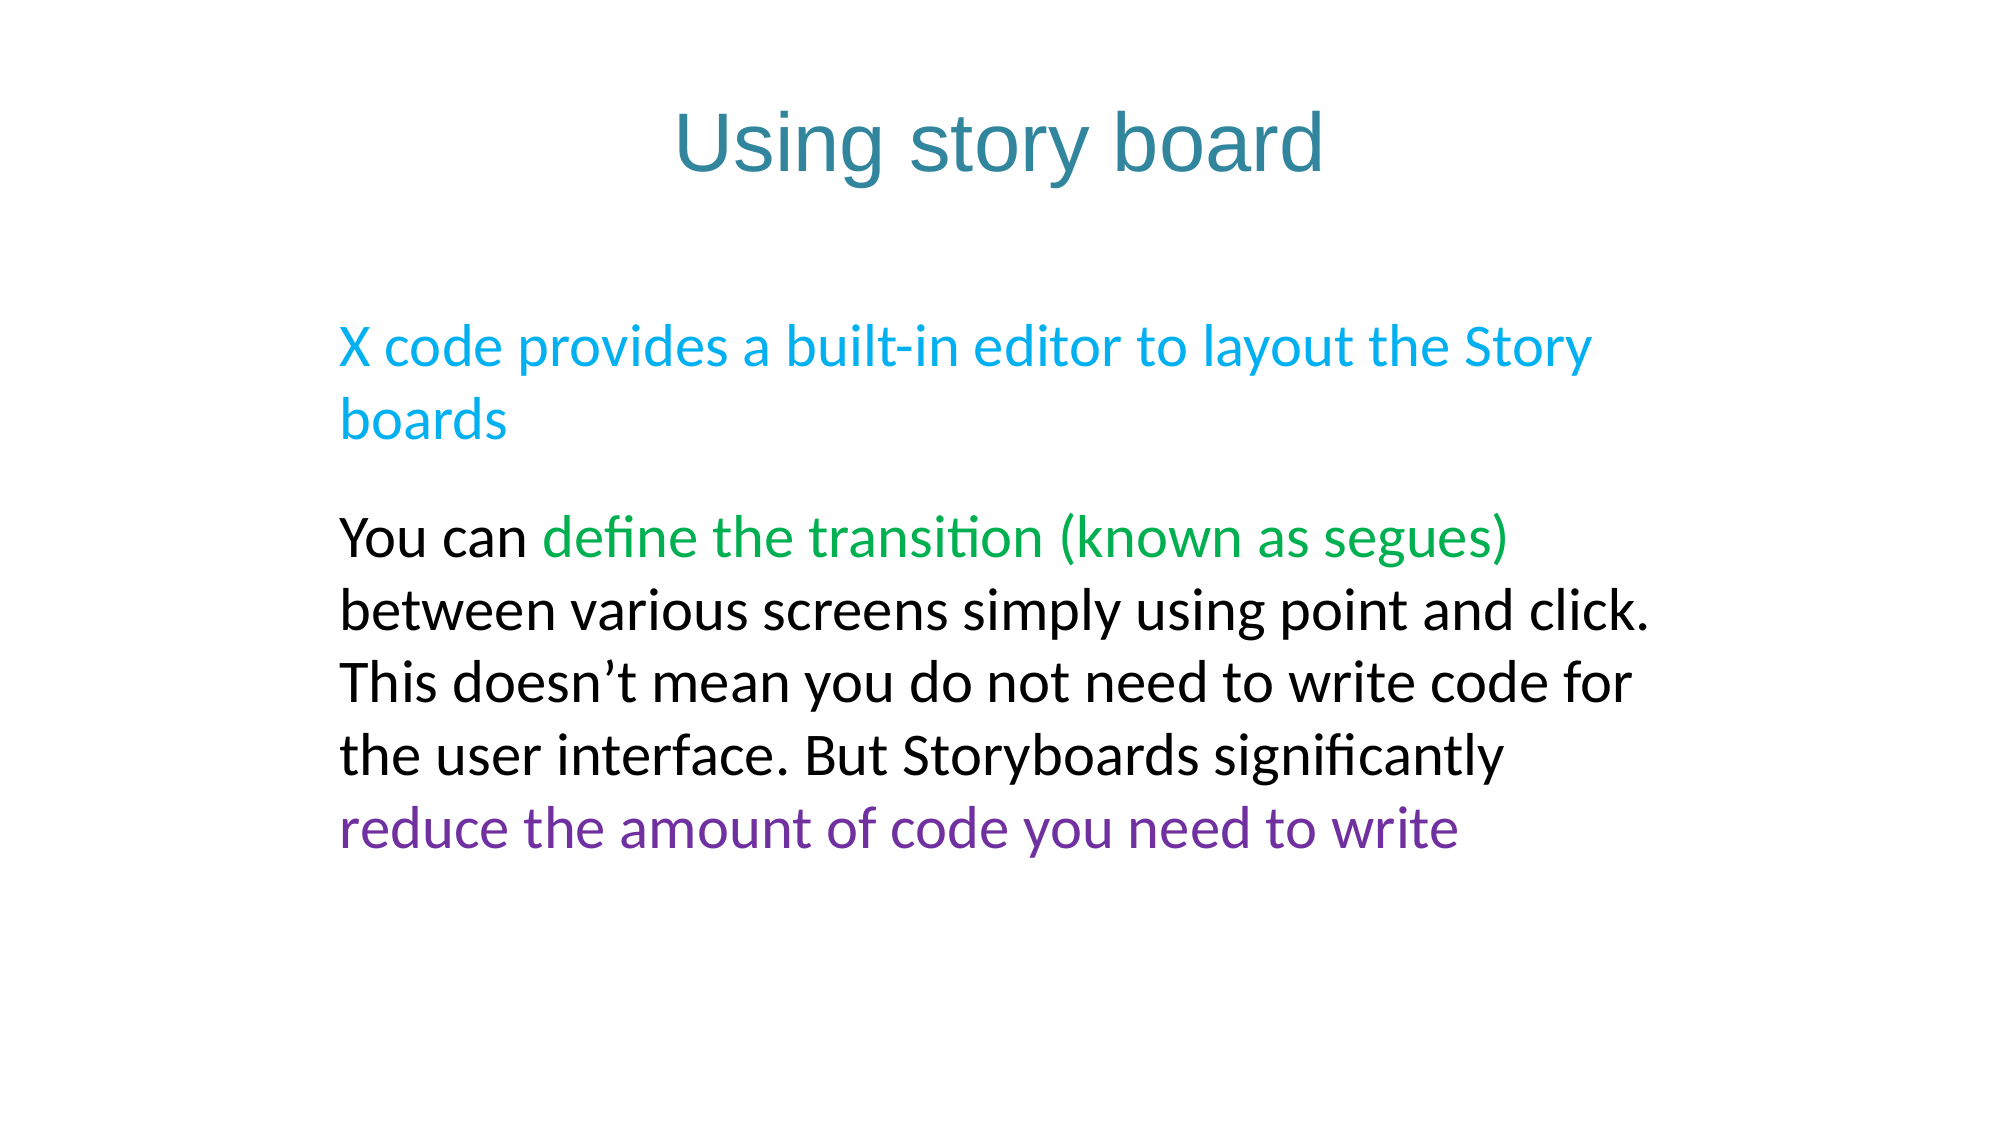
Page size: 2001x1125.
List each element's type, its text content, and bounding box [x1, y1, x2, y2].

text_box X code provides a built-in editor to layout the Story boards You can define the transition (known as segues) between various screens simply using point and click. This doesn’t mean you do not need to write code for the user interface. But Storyboards significantly reduce the amount of code you need to write [324, 298, 1675, 895]
text_box Using story board [99, 44, 1900, 233]
